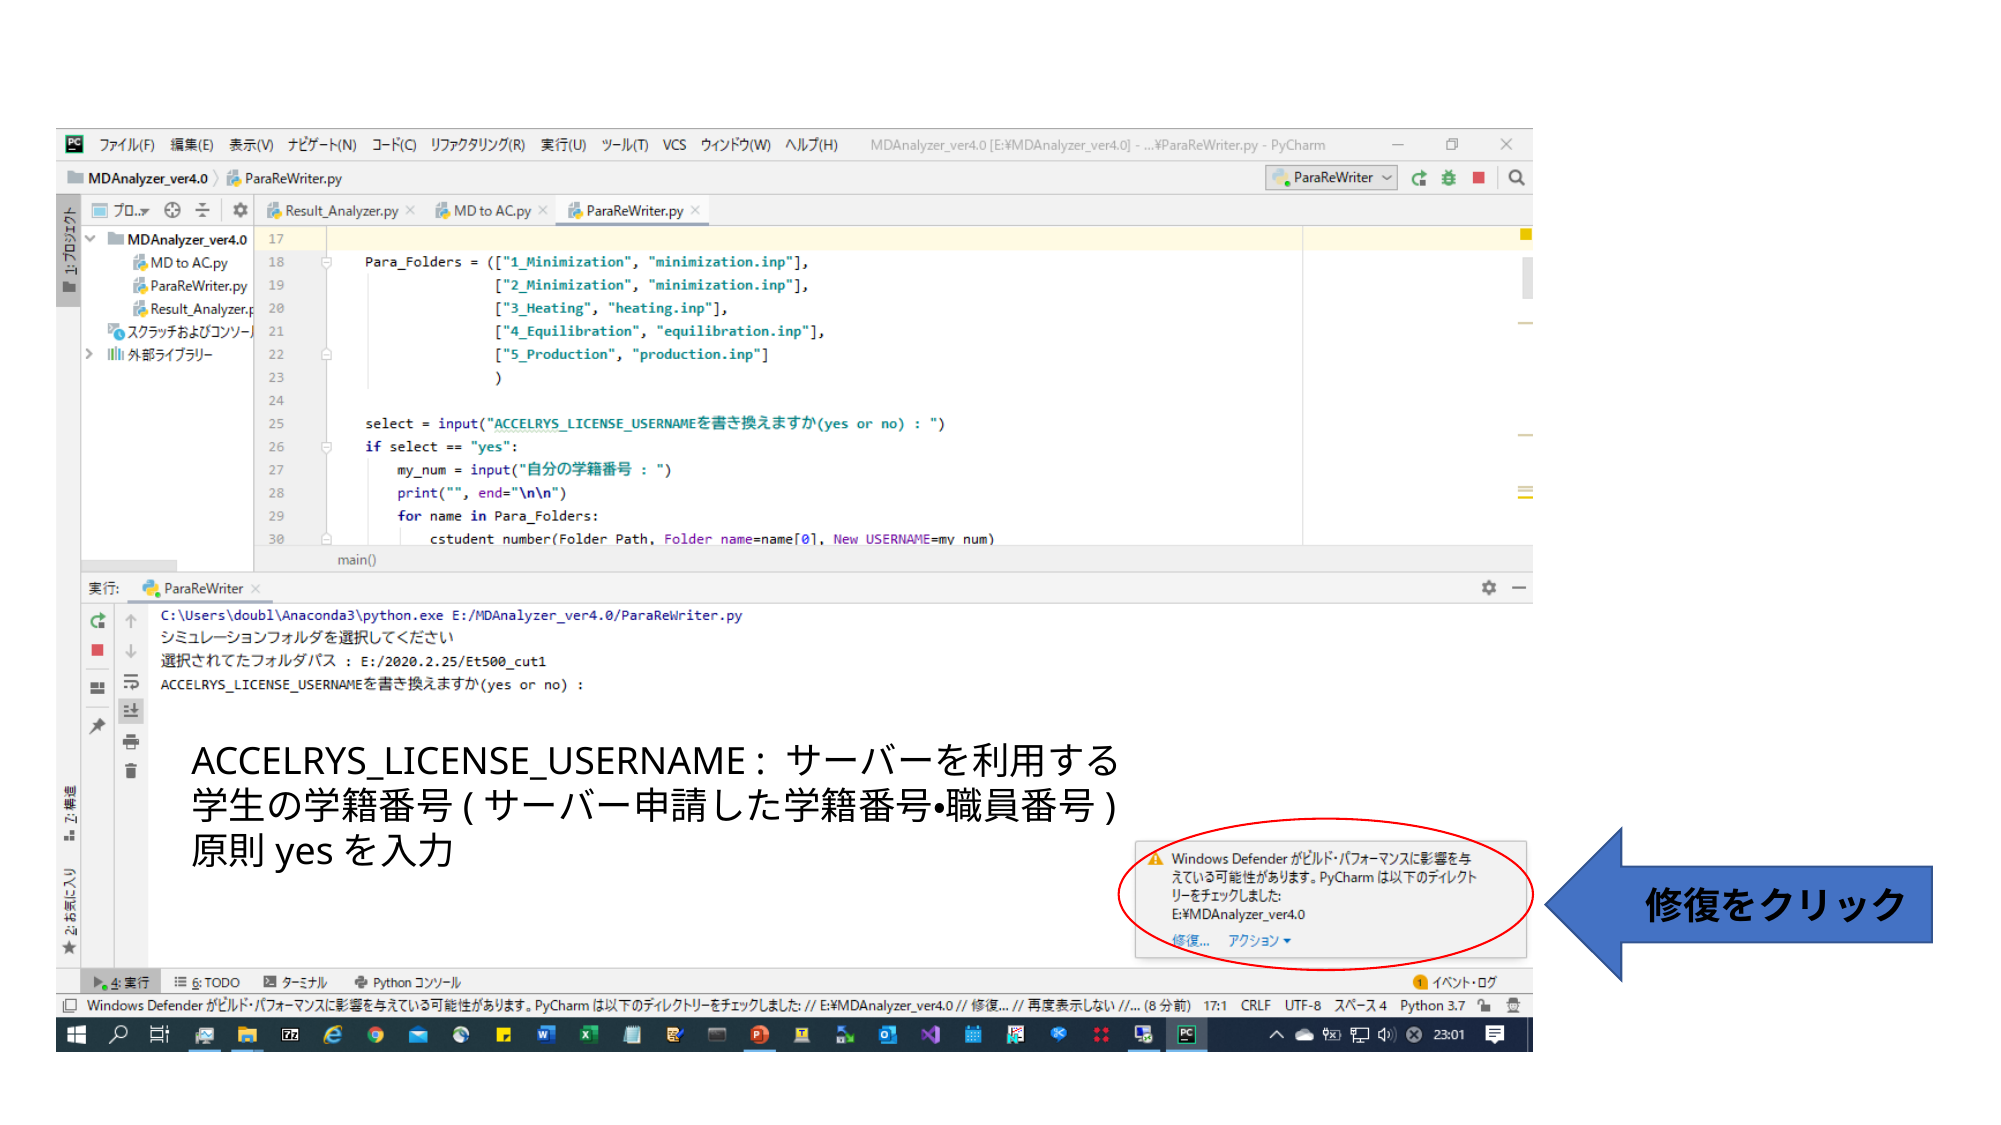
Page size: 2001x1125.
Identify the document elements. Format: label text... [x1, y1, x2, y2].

text_box 修復をクリック [1630, 874, 1932, 934]
picture [56, 128, 1533, 1052]
text_box [1544, 826, 1933, 983]
